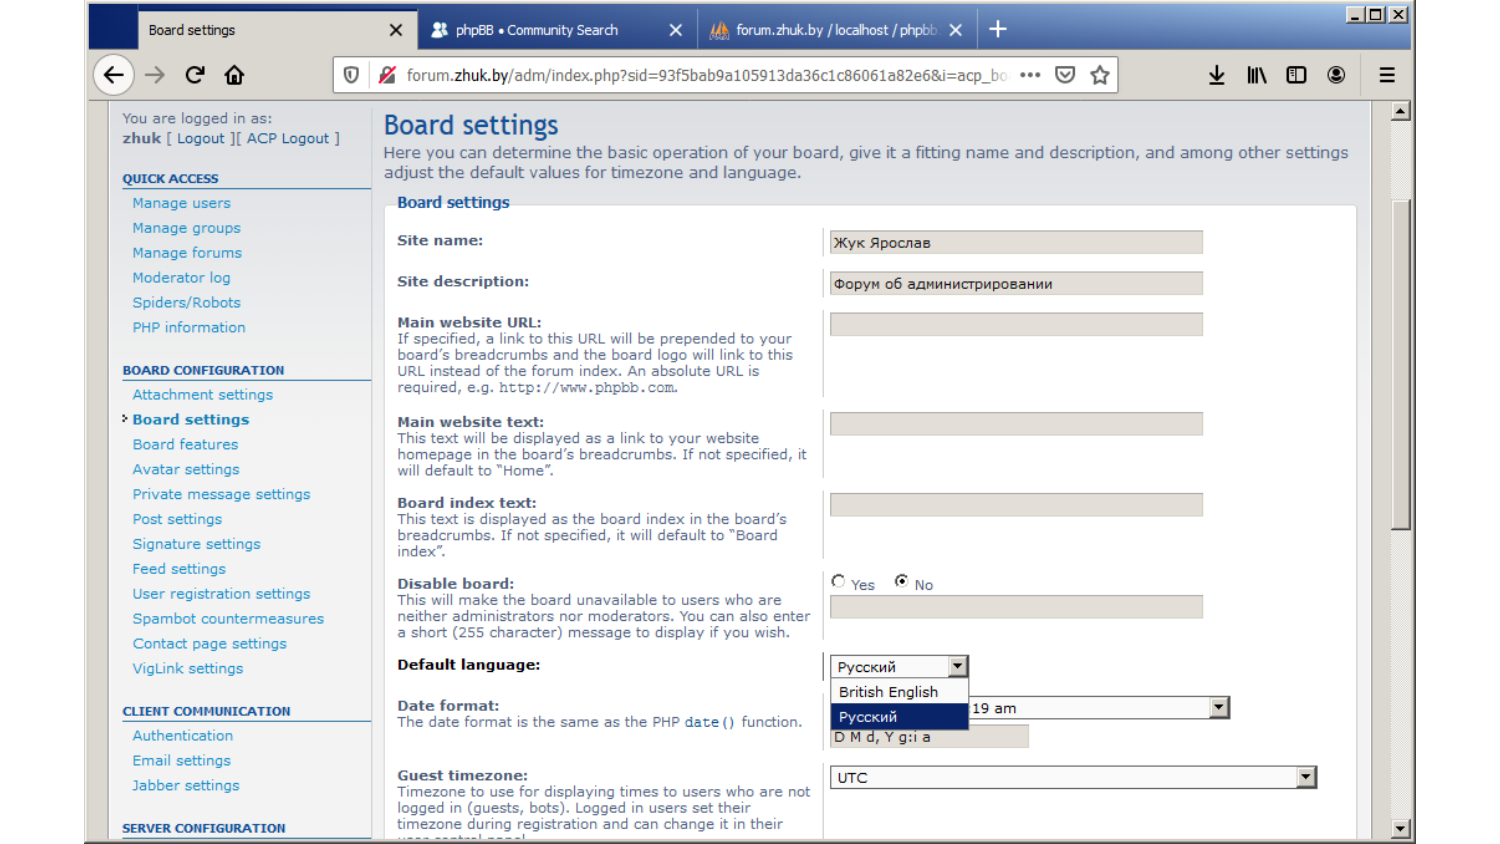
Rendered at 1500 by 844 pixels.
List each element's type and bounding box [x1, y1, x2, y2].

picture [84, 0, 1416, 844]
